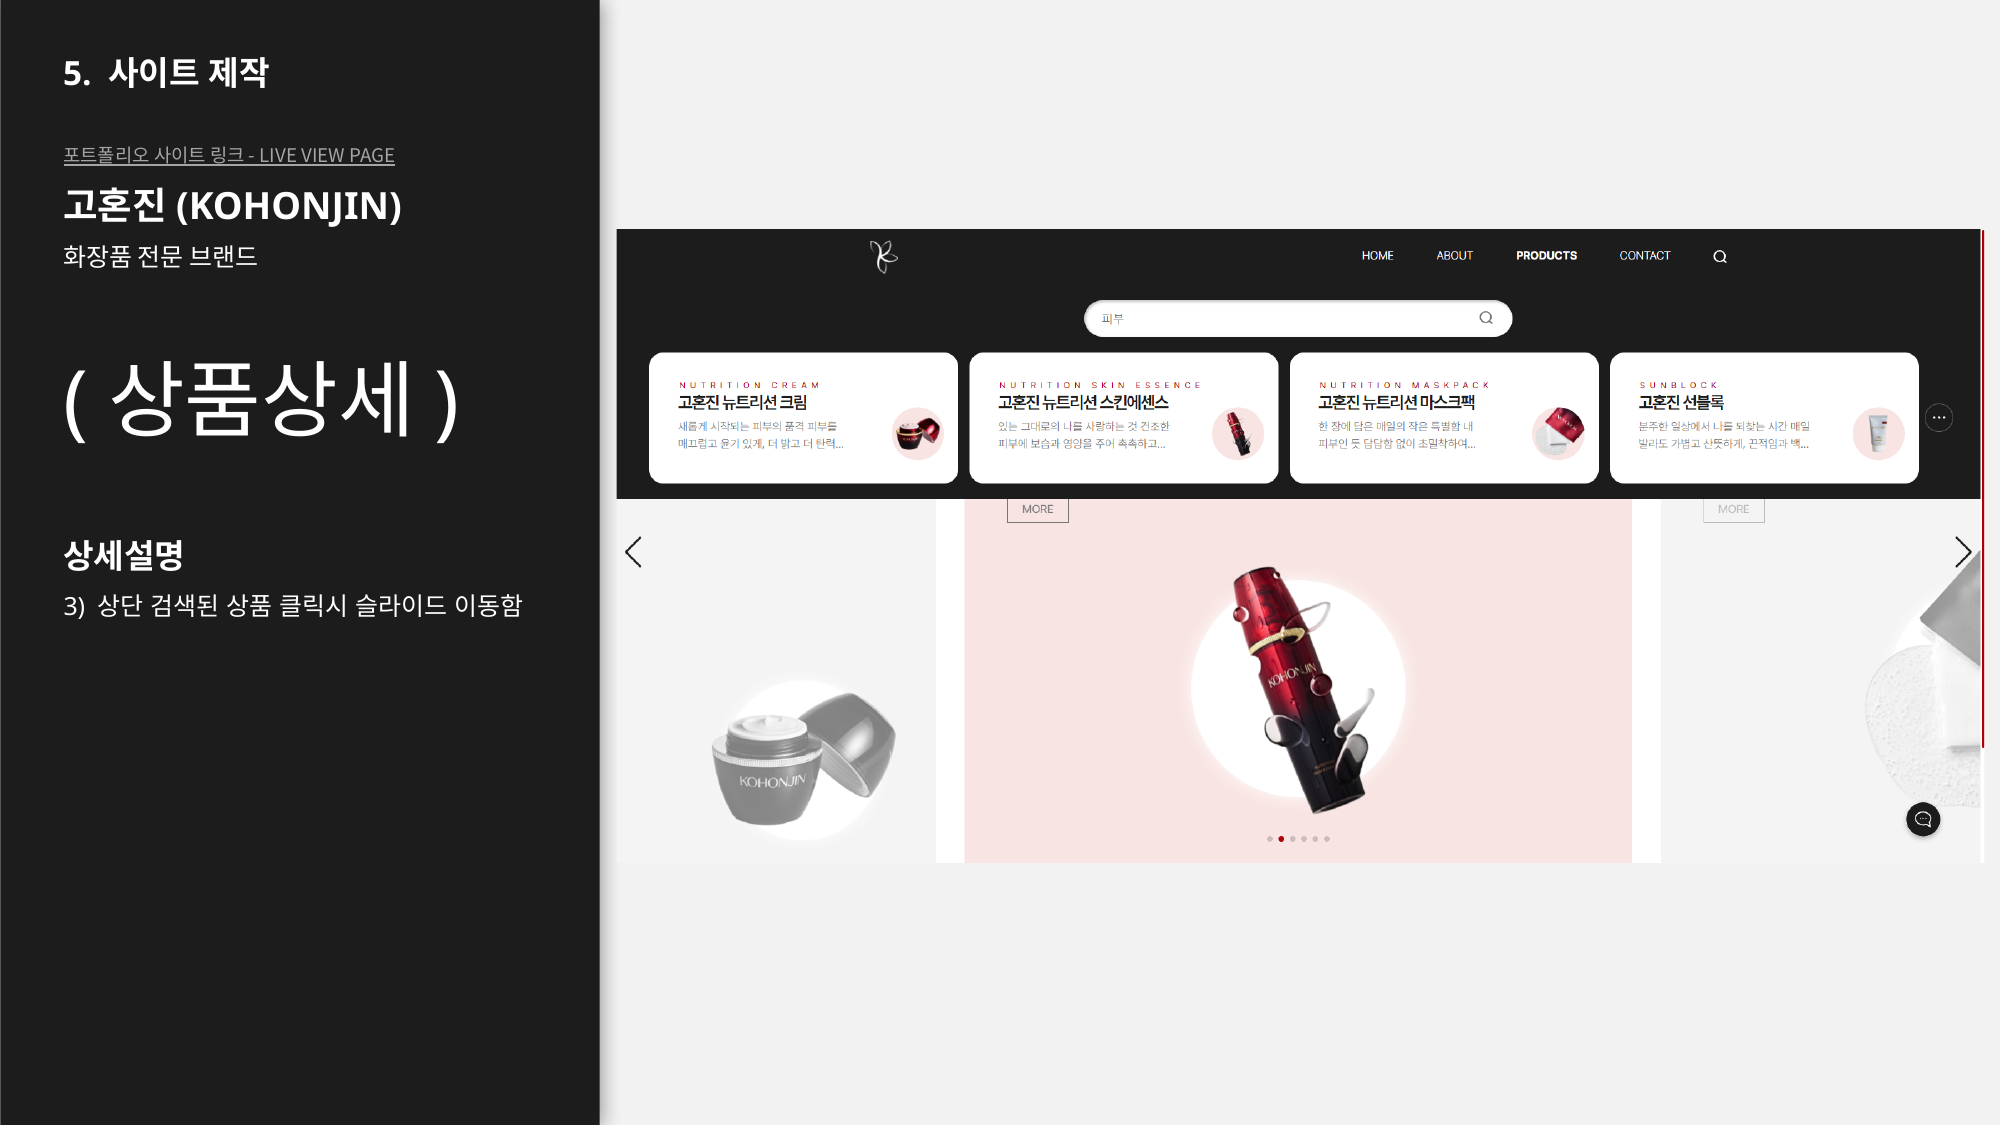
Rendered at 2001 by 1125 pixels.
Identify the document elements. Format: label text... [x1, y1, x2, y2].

text_box (상품상세) [48, 339, 579, 455]
text_box 고혼진(KOHONJIN) 화장품 전문 브랜드 [48, 179, 579, 280]
text_box [0, 0, 601, 1125]
picture [616, 224, 1985, 863]
text_box 포트폴리오 사이트 링크 - LIVE VIEW PAGE [48, 136, 579, 179]
text_box 상세설명 3) 상단 검색된 상품 클릭시 슬라이드 이동함 [48, 507, 579, 673]
text_box 5. 사이트 제작 [48, 45, 579, 100]
